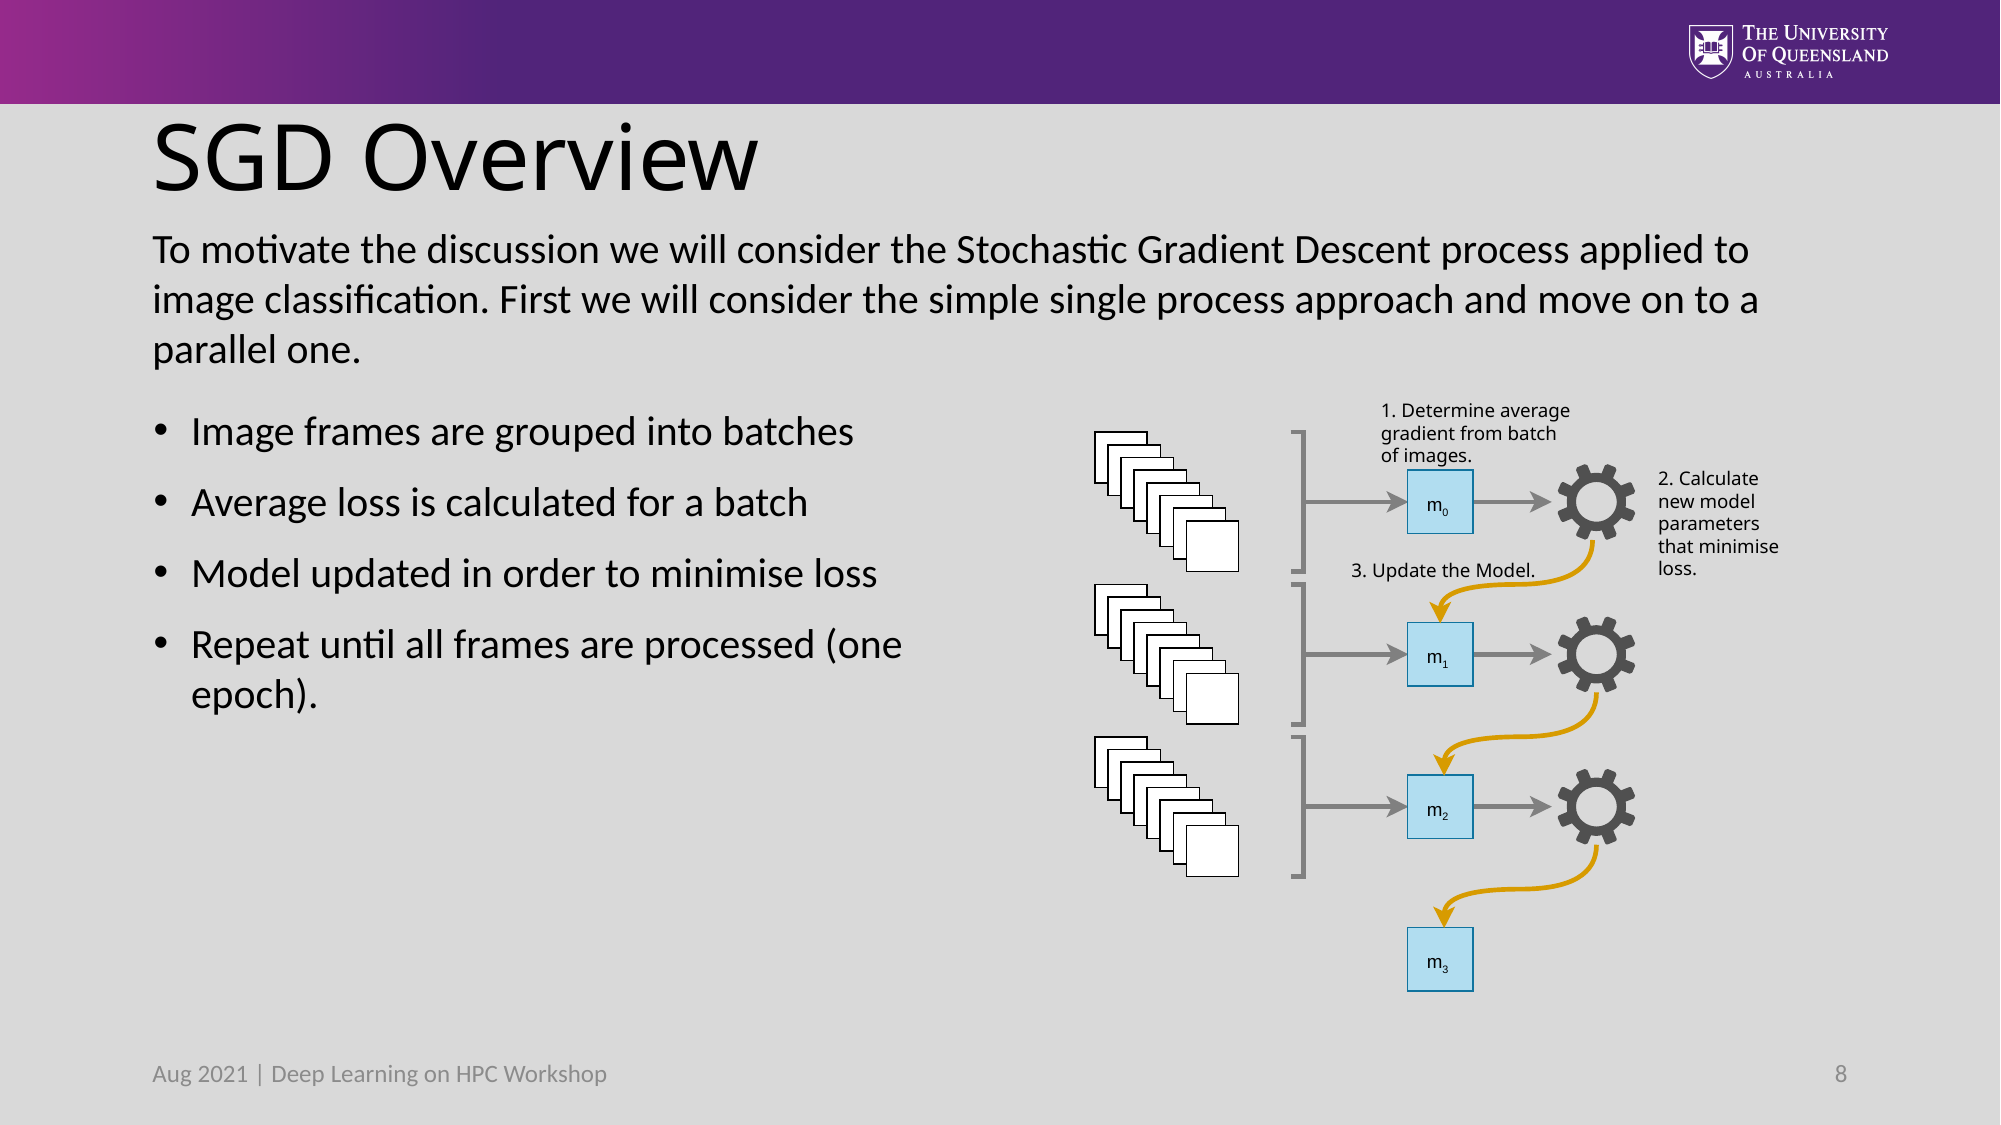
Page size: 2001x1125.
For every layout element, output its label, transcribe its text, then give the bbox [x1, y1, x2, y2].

list Image frames are grouped into batches Average loss is calculated for a batch Model updated in order to minimise loss Repeat until all frames are processed (one epoch). [138, 425, 1008, 923]
slide_number 8 [1412, 1042, 1863, 1103]
picture [1689, 25, 1888, 79]
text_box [1095, 391, 1796, 991]
text_box To motivate the discussion we will consider the Stochastic Gradient Descent process applied to image classification. First we will consider the simple single process approach and move on to a parallel one. [137, 214, 1863, 425]
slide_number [137, 1042, 638, 1103]
title SGD Overview [137, 103, 1863, 214]
